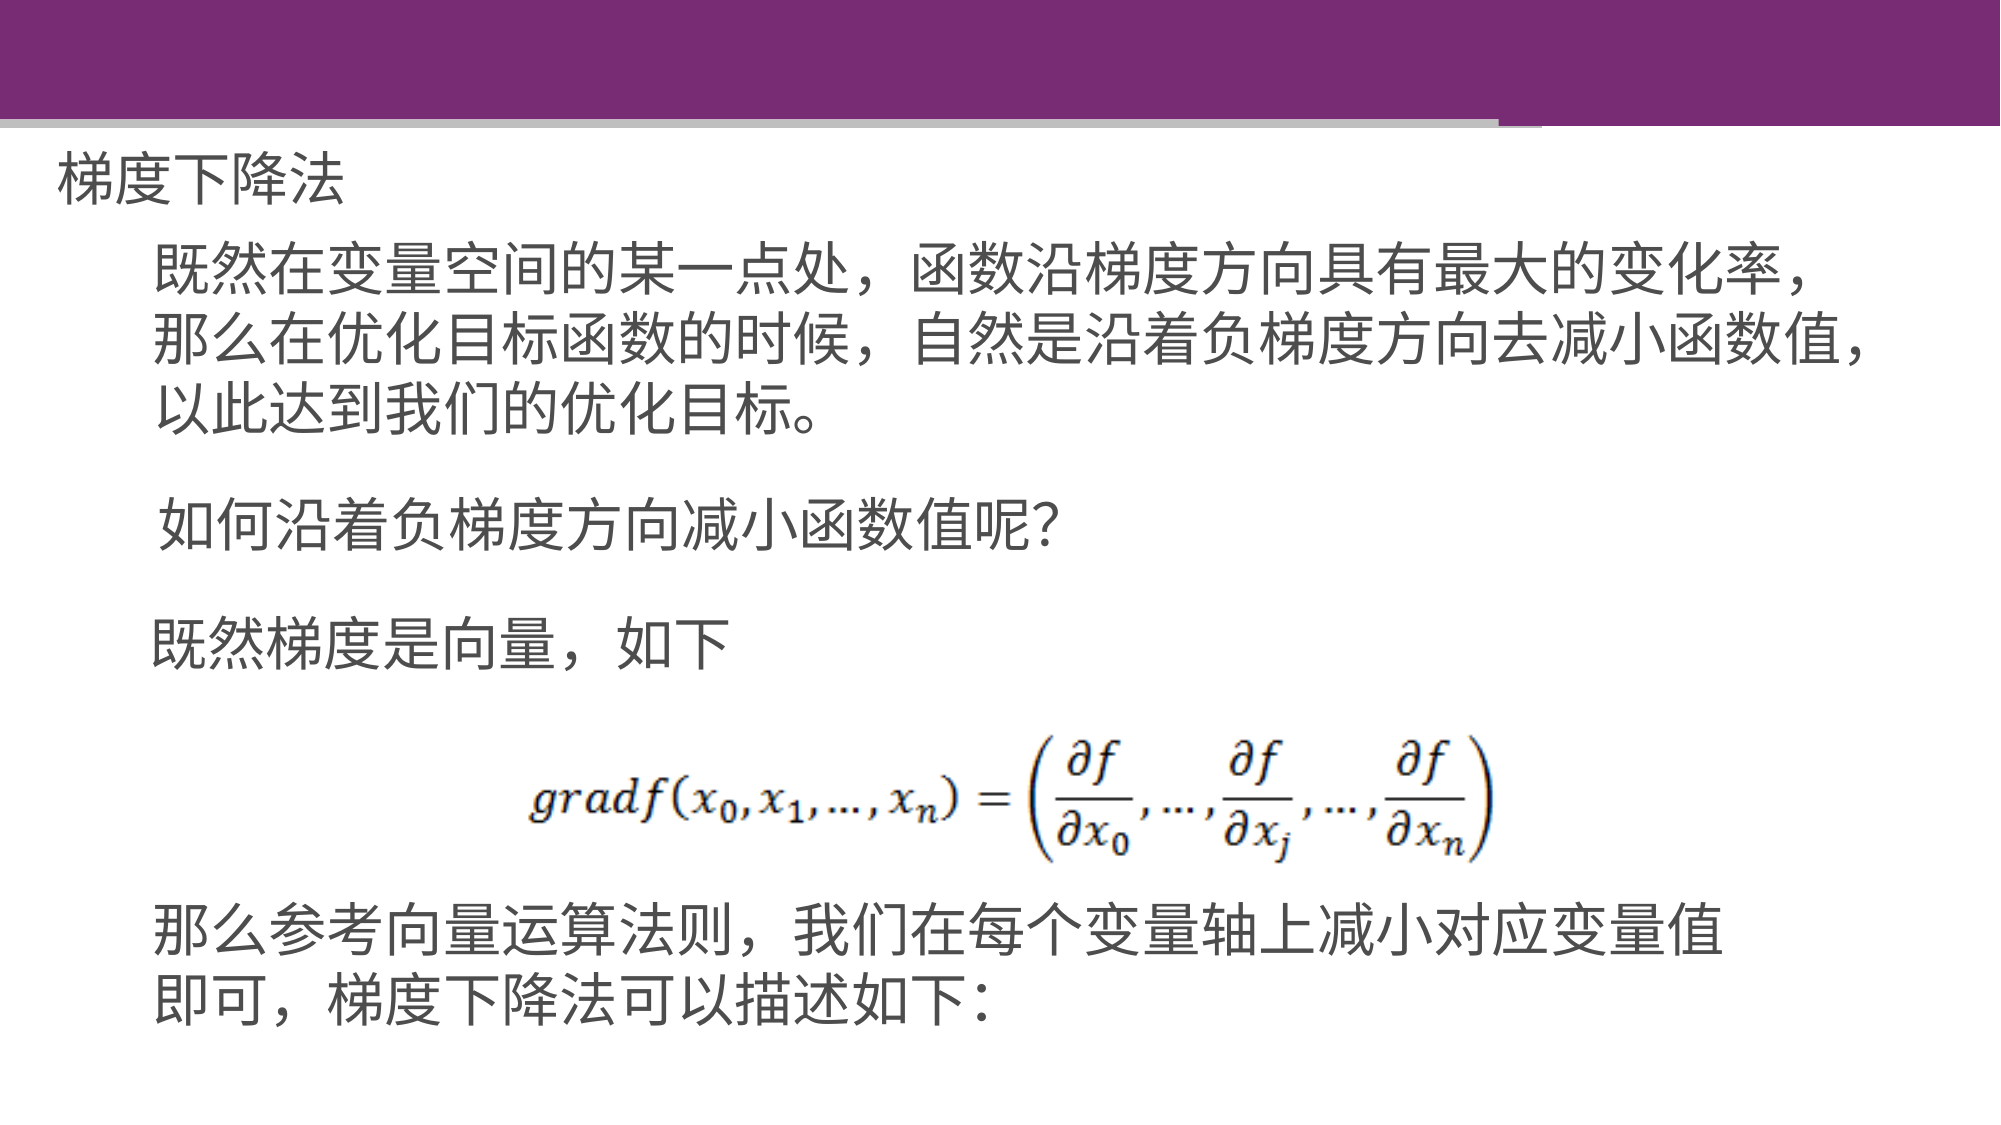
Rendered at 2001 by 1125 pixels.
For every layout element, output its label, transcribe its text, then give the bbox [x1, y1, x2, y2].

text_box 既然在变量空间的某一点处，函数沿梯度方向具有最大的变化率，那么在优化目标函数的时候，自然是沿着负梯度方向去减小函数值，以此达到我们的优化目标。 [137, 225, 1865, 450]
text_box 如何沿着负梯度方向减小函数值呢？ [142, 481, 1105, 566]
text_box 那么参考向量运算法则，我们在每个变量轴上减小对应变量值即可，梯度下降法可以描述如下： [137, 885, 1770, 1041]
text_box [0, 118, 1543, 129]
picture [527, 711, 1503, 886]
text_box [1498, 117, 2000, 127]
text_box [0, 0, 2000, 118]
text_box 梯度下降法 [41, 134, 363, 220]
text_box 既然梯度是向量，如下 [134, 600, 747, 685]
